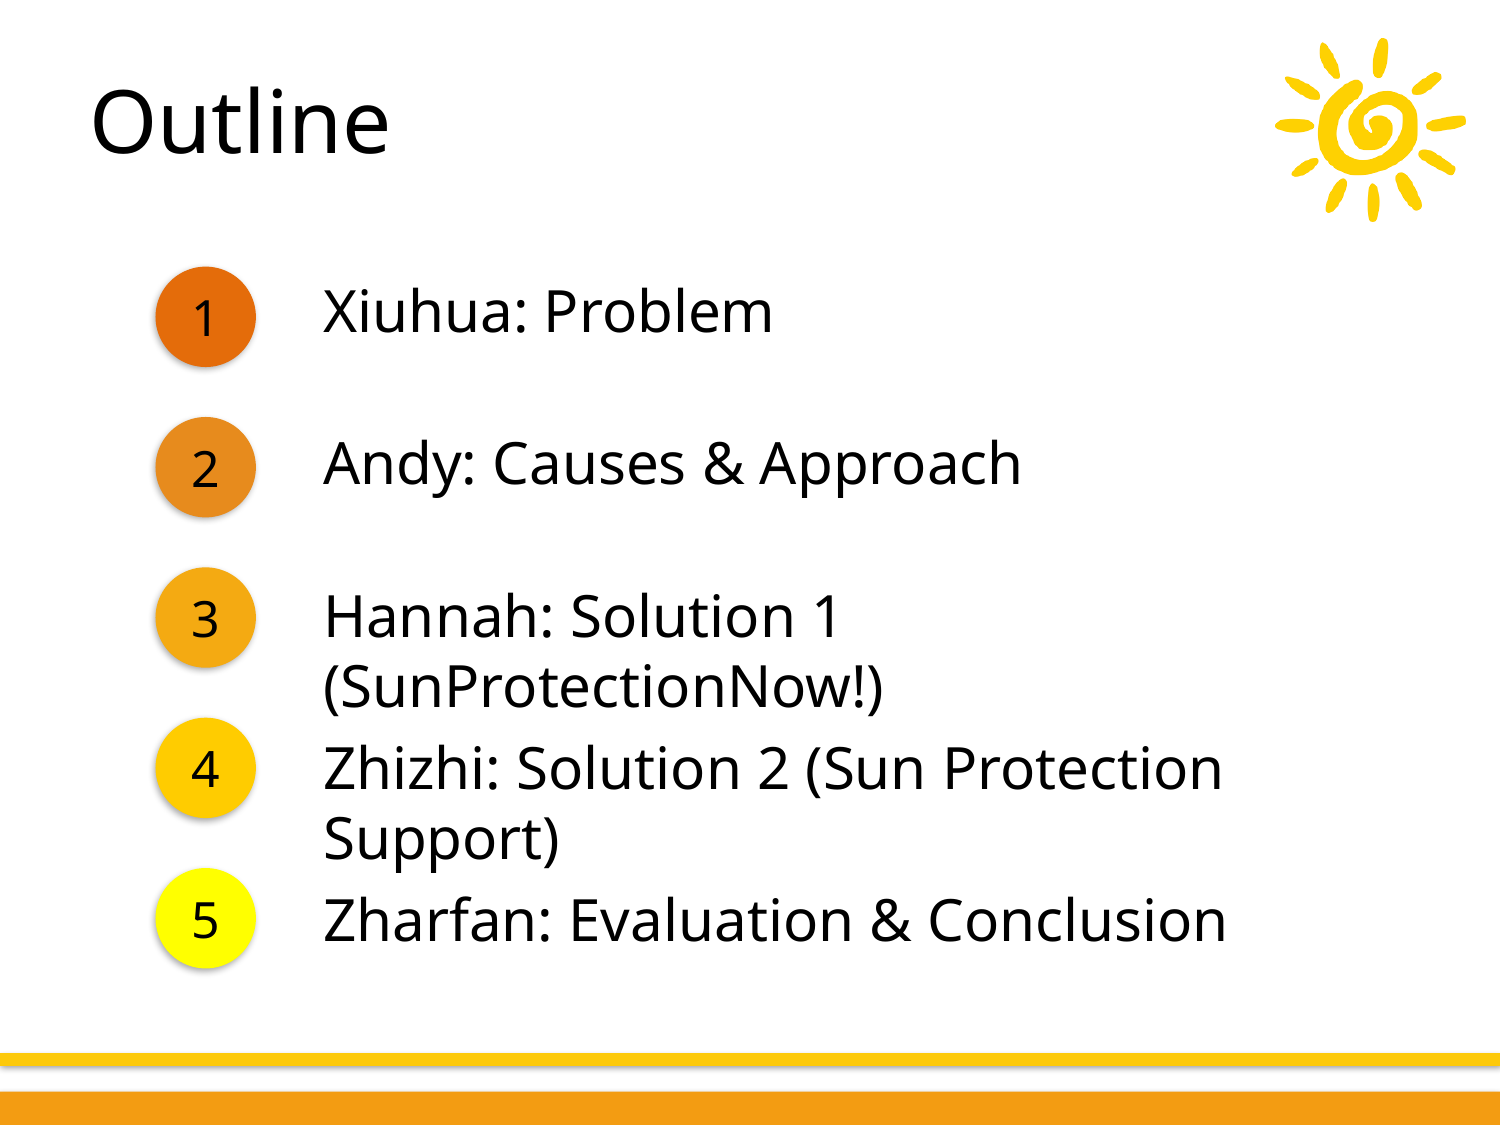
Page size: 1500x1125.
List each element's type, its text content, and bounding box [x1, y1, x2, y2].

text_box 2 [154, 416, 257, 519]
text_box Zhizhi: Solution 2 (Sun Protection Support) [308, 723, 1431, 879]
text_box 1 [154, 265, 257, 368]
text_box 4 [154, 716, 257, 819]
text_box 5 [154, 867, 257, 970]
text_box Outline [75, 59, 1266, 179]
text_box [0, 1091, 1500, 1125]
text_box Xiuhua: Problem [308, 266, 1120, 352]
text_box Andy: Causes & Approach [308, 418, 1120, 504]
text_box 3 [154, 566, 257, 669]
text_box Hannah: Solution 1 (SunProtectionNow!) [308, 571, 1403, 723]
text_box Zharfan: Evaluation & Conclusion [308, 876, 1314, 961]
picture [1274, 38, 1467, 222]
